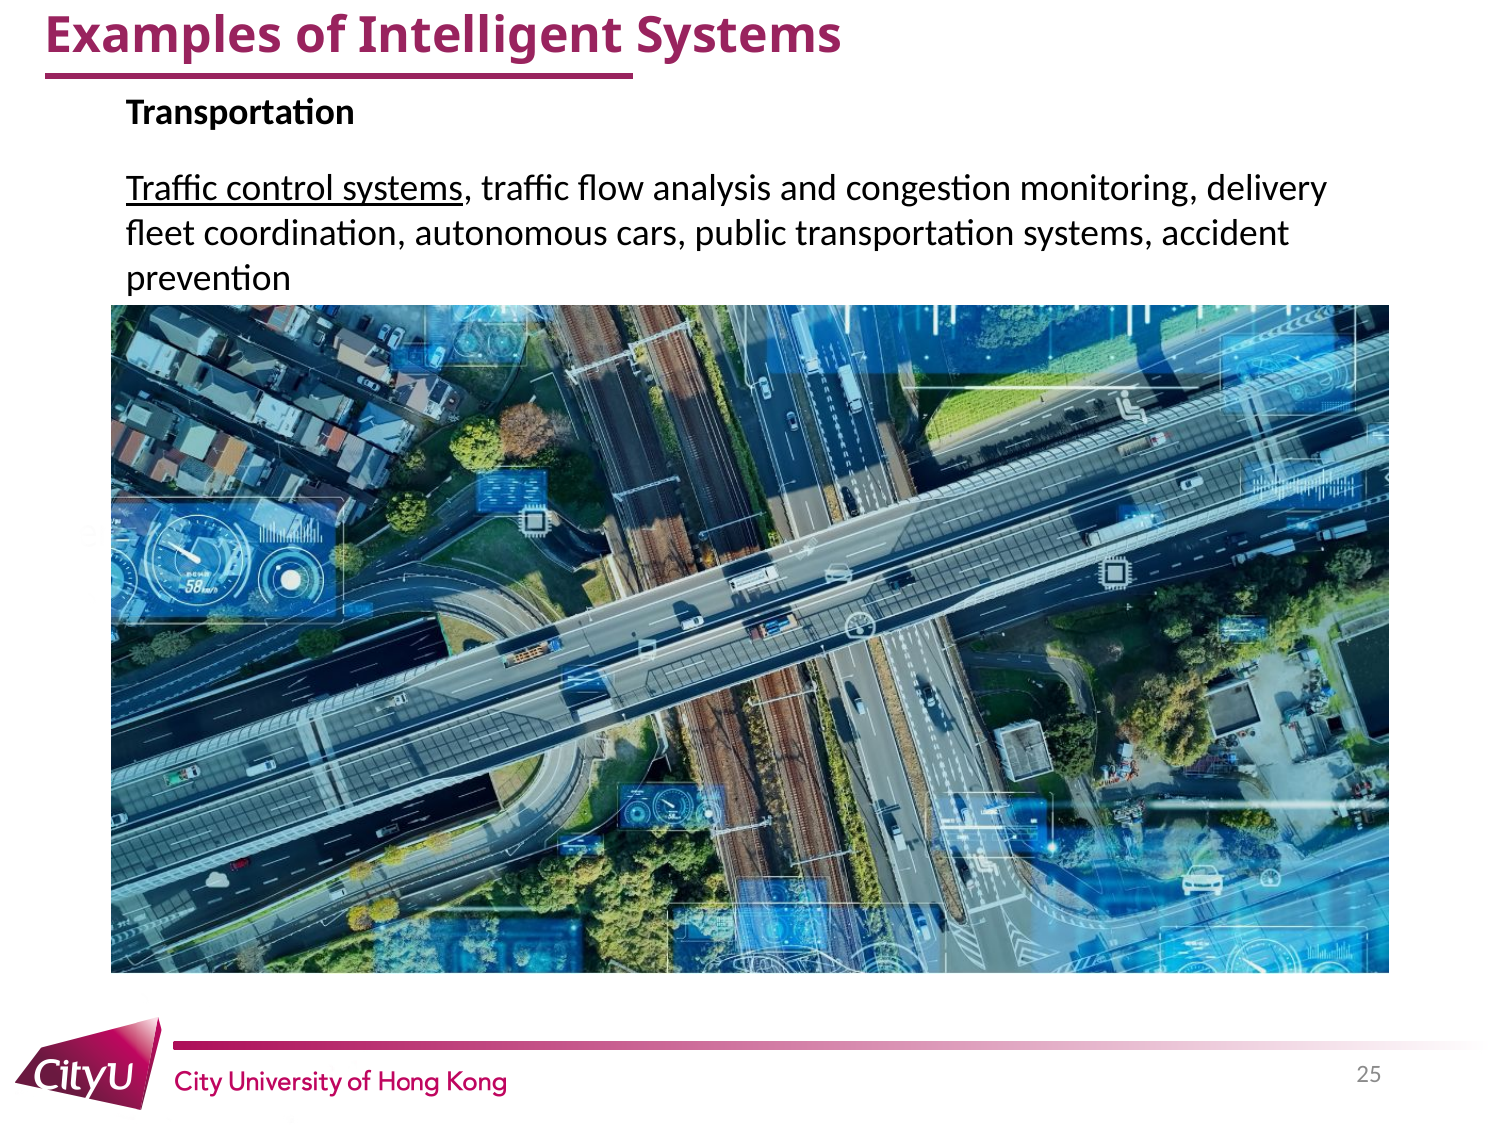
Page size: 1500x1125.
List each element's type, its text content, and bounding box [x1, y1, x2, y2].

text_box Transportation Traffic control systems, traffic flow analysis and congestion monitoring, delivery fleet coordination, autonomous cars, public transportation systems, accident prevention [111, 93, 1414, 337]
picture [0, 0, 1500, 1125]
title Examples of Intelligent Systems [0, 0, 1455, 77]
slide_number 25 [1059, 1042, 1397, 1103]
